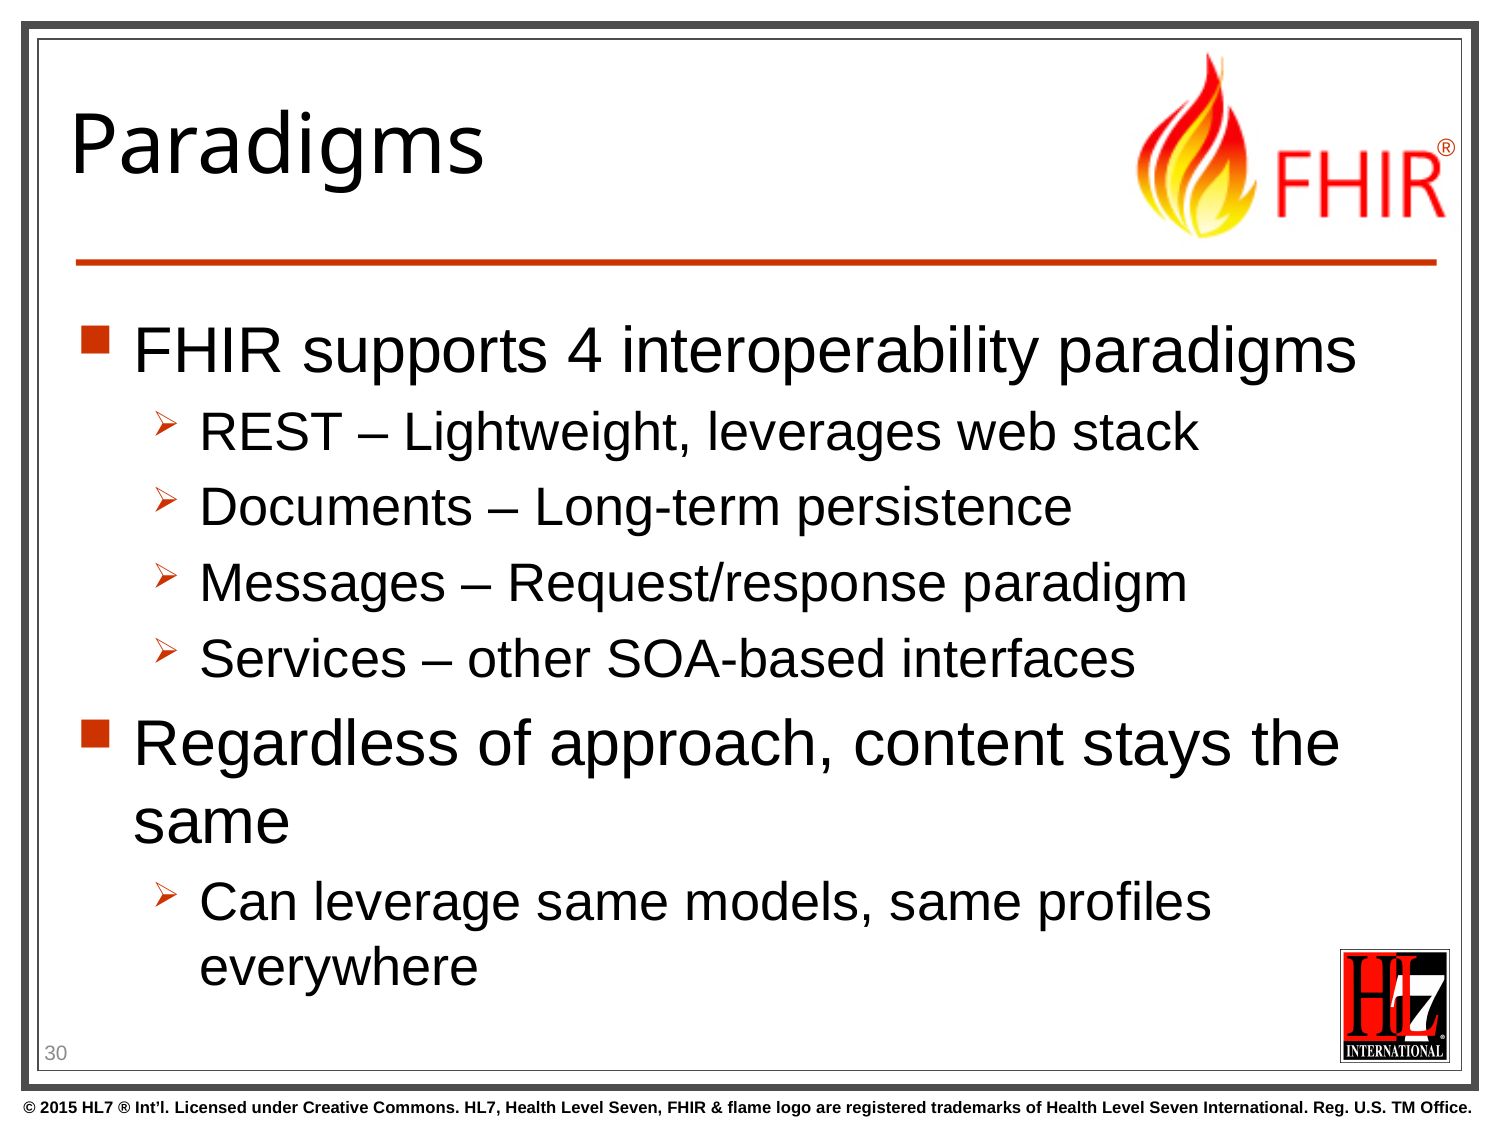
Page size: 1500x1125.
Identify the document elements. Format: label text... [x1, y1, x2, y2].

picture [1340, 949, 1450, 1063]
slide_number 30 [29, 1034, 148, 1071]
list FHIR supports 4 interoperability paradigms REST – Lightweight, leverages web stack Documents – Long-term persistence Messages – Request/response paradigm Services – other SOA-based interfaces Regardless of approach, content stays the same Can leverage same models, same profiles everywhere [62, 299, 1438, 1059]
picture [1124, 42, 1458, 249]
title Paradigms [53, 54, 1128, 244]
